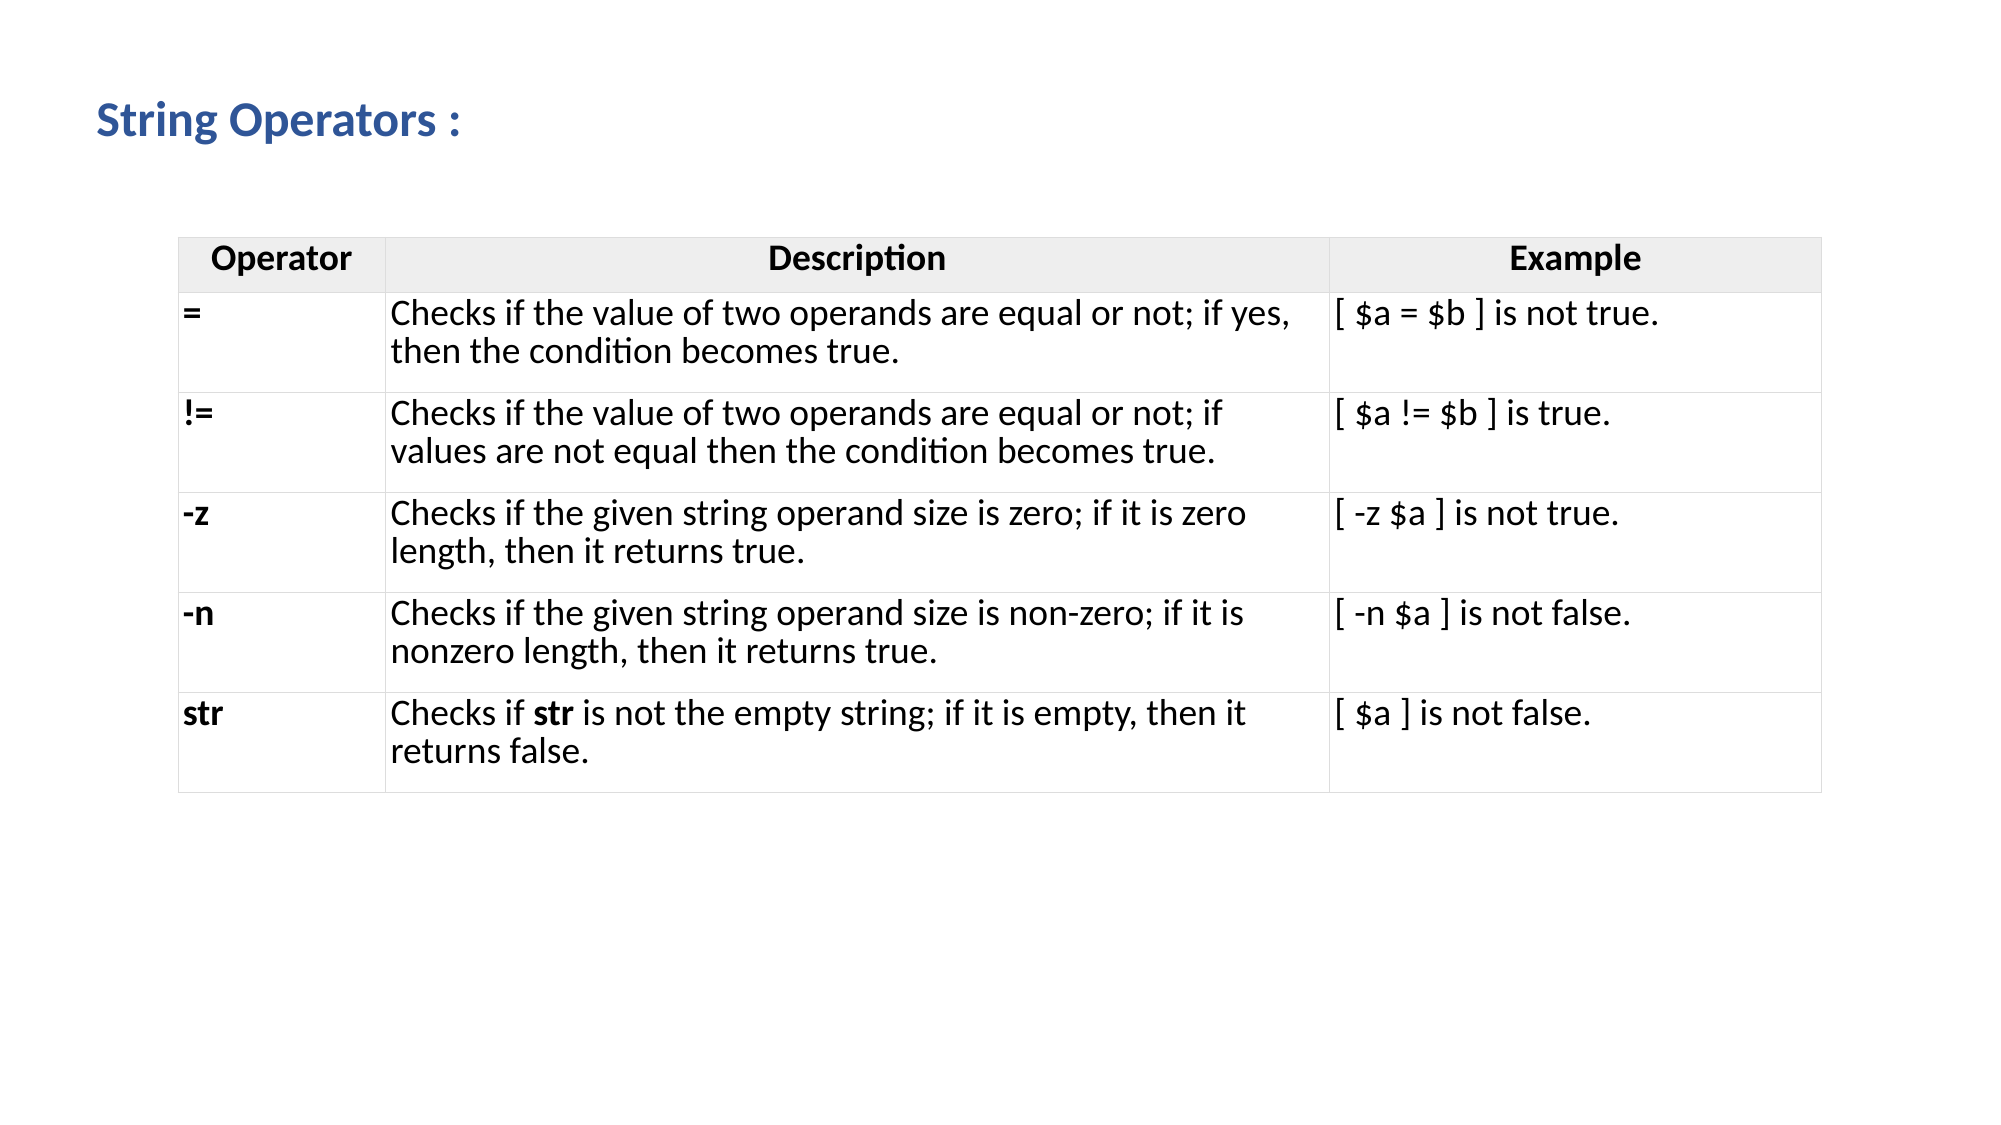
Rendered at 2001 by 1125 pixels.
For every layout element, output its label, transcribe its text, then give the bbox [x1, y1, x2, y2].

table_cell Checks if the value of two operands are equal or not; if yes, then the condition becomes true. [386, 293, 1329, 392]
table_cell Checks if the given string operand size is zero; if it is zero length, then it returns true. [386, 493, 1329, 592]
table_cell [ -n $a ] is not false. [1330, 593, 1821, 692]
table_header Description [386, 238, 1329, 292]
table_cell Checks if str is not the empty string; if it is empty, then it returns false. [386, 693, 1329, 792]
table_cell [ -z $a ] is not true. [1330, 493, 1821, 592]
table_header Example [1330, 238, 1821, 292]
table_cell -n [179, 593, 385, 692]
table_cell = [179, 293, 385, 392]
table_cell str [179, 693, 385, 792]
table_cell [ $a != $b ] is true. [1330, 393, 1821, 492]
table_cell != [179, 393, 385, 492]
table_cell -z [179, 493, 385, 592]
table_cell [ $a ] is not false. [1330, 693, 1821, 792]
table_cell [ $a = $b ] is not true. [1330, 293, 1821, 392]
table_cell Checks if the given string operand size is non-zero; if it is nonzero length, then it returns true. [386, 593, 1329, 692]
text_box String Operators : [81, 79, 1082, 155]
table_header Operator [179, 238, 385, 292]
table_cell Checks if the value of two operands are equal or not; if values are not equal then the condition becomes true. [386, 393, 1329, 492]
